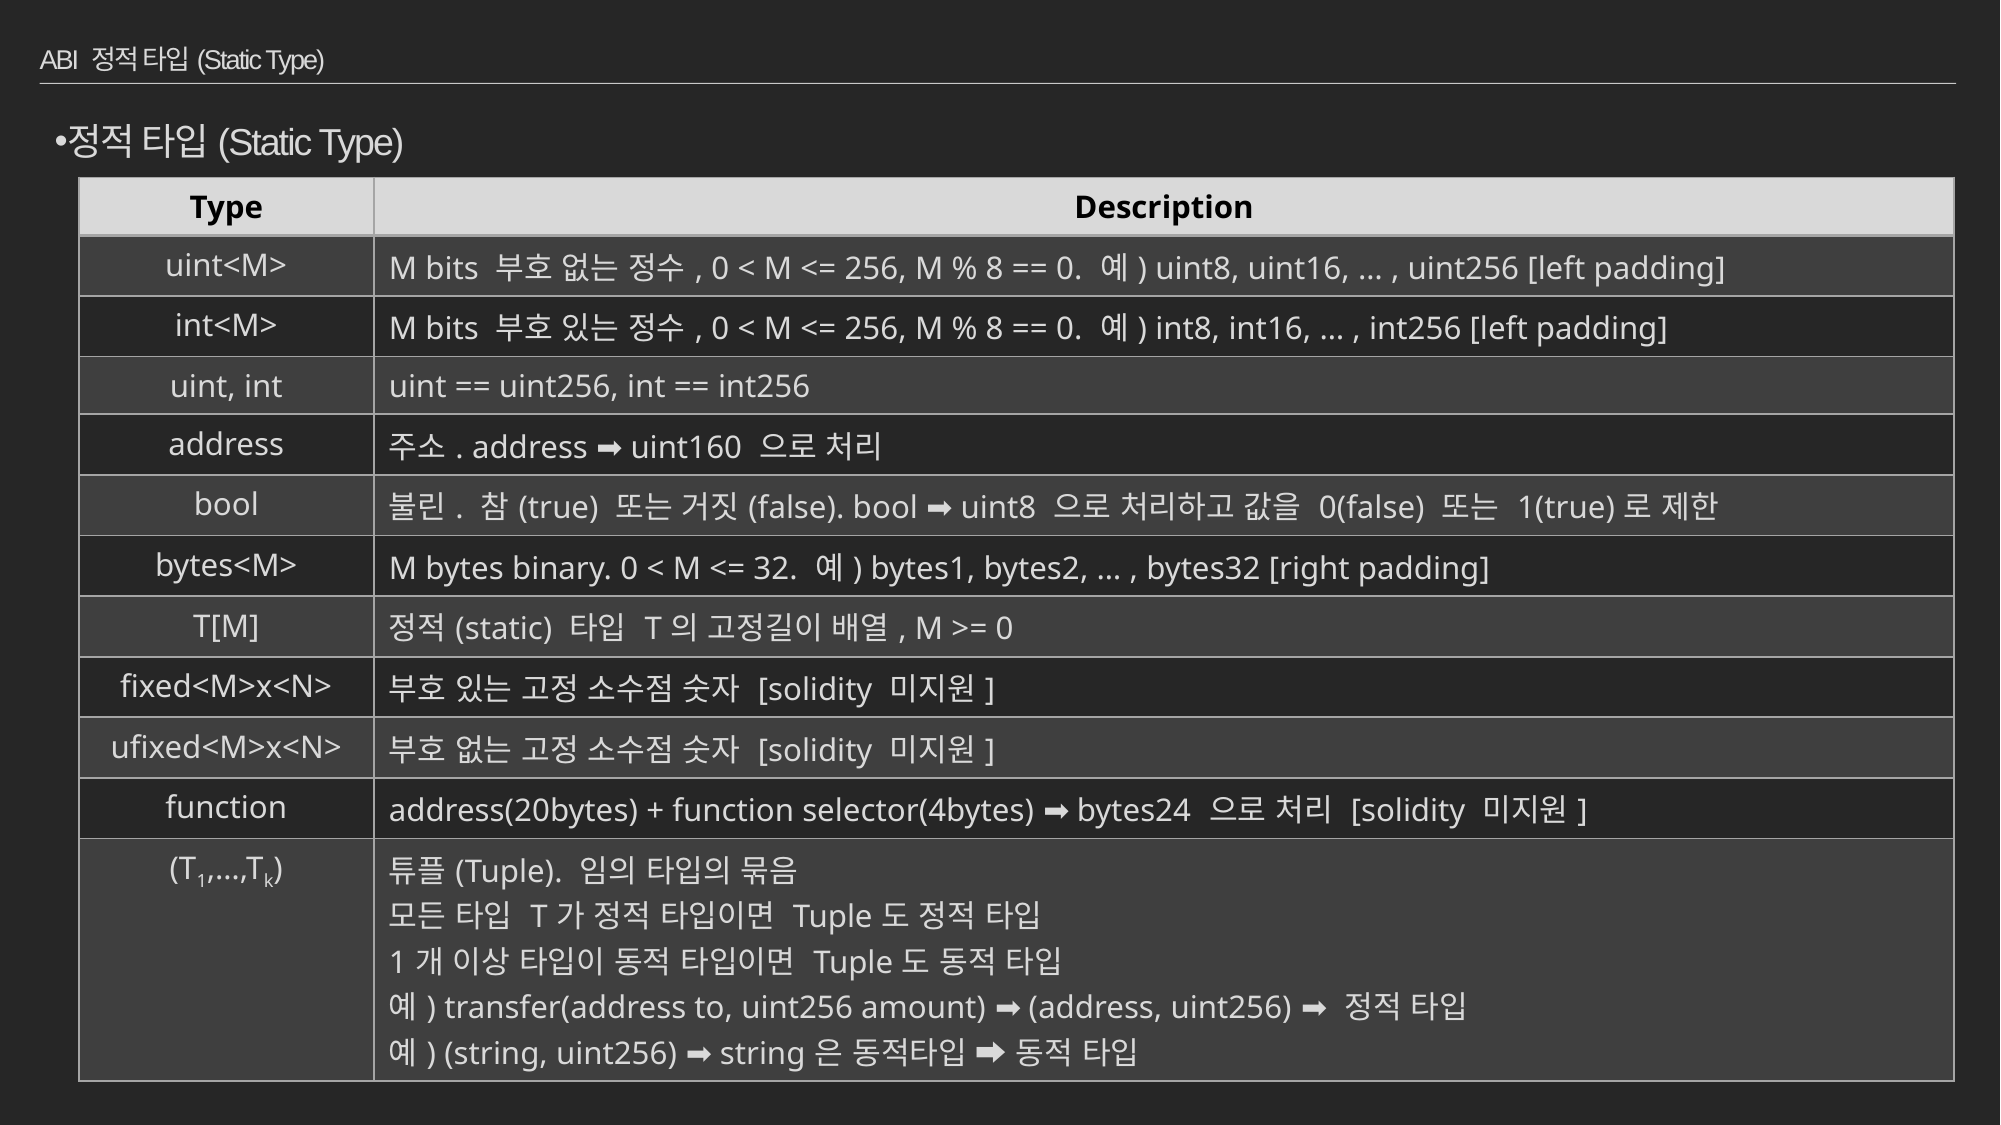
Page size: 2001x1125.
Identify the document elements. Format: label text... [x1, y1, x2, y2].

table_cell M bits 부호 없는 정수, 0 < M <= 256, M % 8 == 0. 예) uint8, uint16, … , uint256 [left padding] [375, 237, 1953, 295]
table_cell fixed<M>x<N> [80, 658, 373, 716]
table_cell (T1,…,Tk) [80, 839, 373, 1080]
table_cell 튜플(Tuple). 임의 타입의 묶음 모든 타입 T가 정적 타입이면 Tuple도 정적 타입 1개 이상 타입이 동적 타입이면 Tuple도 동적 타입 예) transfer(address to, uint256 amount) ➡ (address, uint256) ➡ 정적 타입 예) (string, uint256) ➡ string은 동적타입 ➡ 동적 타입 [375, 839, 1953, 1080]
table_header Type [80, 178, 373, 234]
table_cell ufixed<M>x<N> [80, 718, 373, 777]
table_cell uint == uint256, int == int256 [375, 357, 1953, 413]
table_cell function [80, 779, 373, 838]
table_cell 부호 없는 고정 소수점 숫자 [solidity 미지원] [375, 718, 1953, 777]
table_cell bytes<M> [80, 536, 373, 595]
table_cell int<M> [80, 297, 373, 356]
table_cell address [80, 415, 373, 474]
list 정적 타입(Static Type) [39, 108, 1957, 1104]
table_header Description [375, 178, 1953, 234]
table_cell M bytes binary. 0 < M <= 32. 예) bytes1, bytes2, … , bytes32 [right padding] [375, 536, 1953, 595]
table_cell uint, int [80, 357, 373, 413]
table_cell address(20bytes) + function selector(4bytes) ➡ bytes24 으로 처리 [solidity 미지원] [375, 779, 1953, 838]
table_cell uint<M> [80, 237, 373, 295]
table_cell 주소. address ➡ uint160 으로 처리 [375, 415, 1953, 474]
table_cell 불린. 참(true) 또는 거짓(false). bool ➡ uint8 으로 처리하고 값을 0(false) 또는 1(true)로 제한 [375, 476, 1953, 535]
table_cell 부호 있는 고정 소수점 숫자 [solidity 미지원] [375, 658, 1953, 716]
table_cell bool [80, 476, 373, 535]
table_cell T[M] [80, 597, 373, 656]
table_cell M bits 부호 있는 정수, 0 < M <= 256, M % 8 == 0. 예) int8, int16, … , int256 [left padding] [375, 297, 1953, 356]
text_box [37, 563, 1955, 1106]
title ABI 정적 타입(Static Type) [39, 31, 1961, 84]
table_cell 정적(static) 타입 T의 고정길이 배열, M >= 0 [375, 597, 1953, 656]
